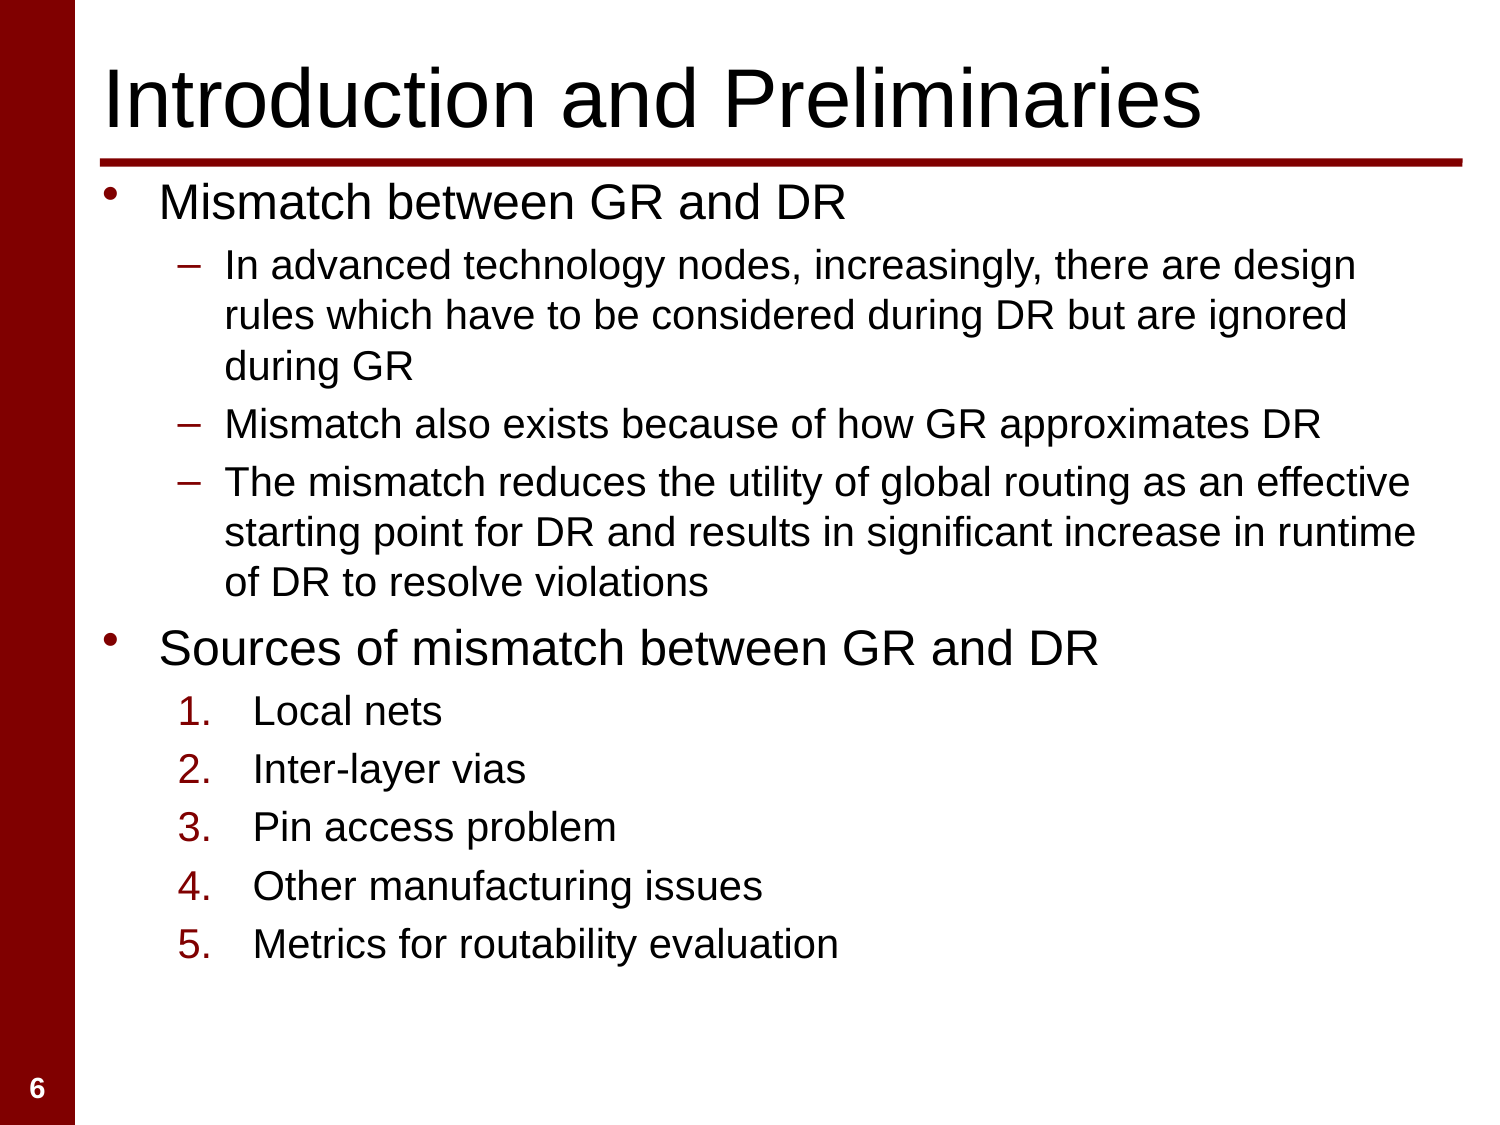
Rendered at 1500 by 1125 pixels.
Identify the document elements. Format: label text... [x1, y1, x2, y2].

title Introduction and Preliminaries [87, 12, 1463, 162]
list Mismatch between GR and DR In advanced technology nodes, increasingly, there are design rules which have to be considered during DR but are ignored during GR Mismatch also exists because of how GR approximates DR The mismatch reduces the utility of global routing as an effective starting point for DR and results in significant increase in runtime of DR to resolve violations Sources of mismatch between GR and DR Local nets Inter-layer vias Pin access problem Other manufacturing issues Metrics for routability evaluation [87, 162, 1463, 1063]
